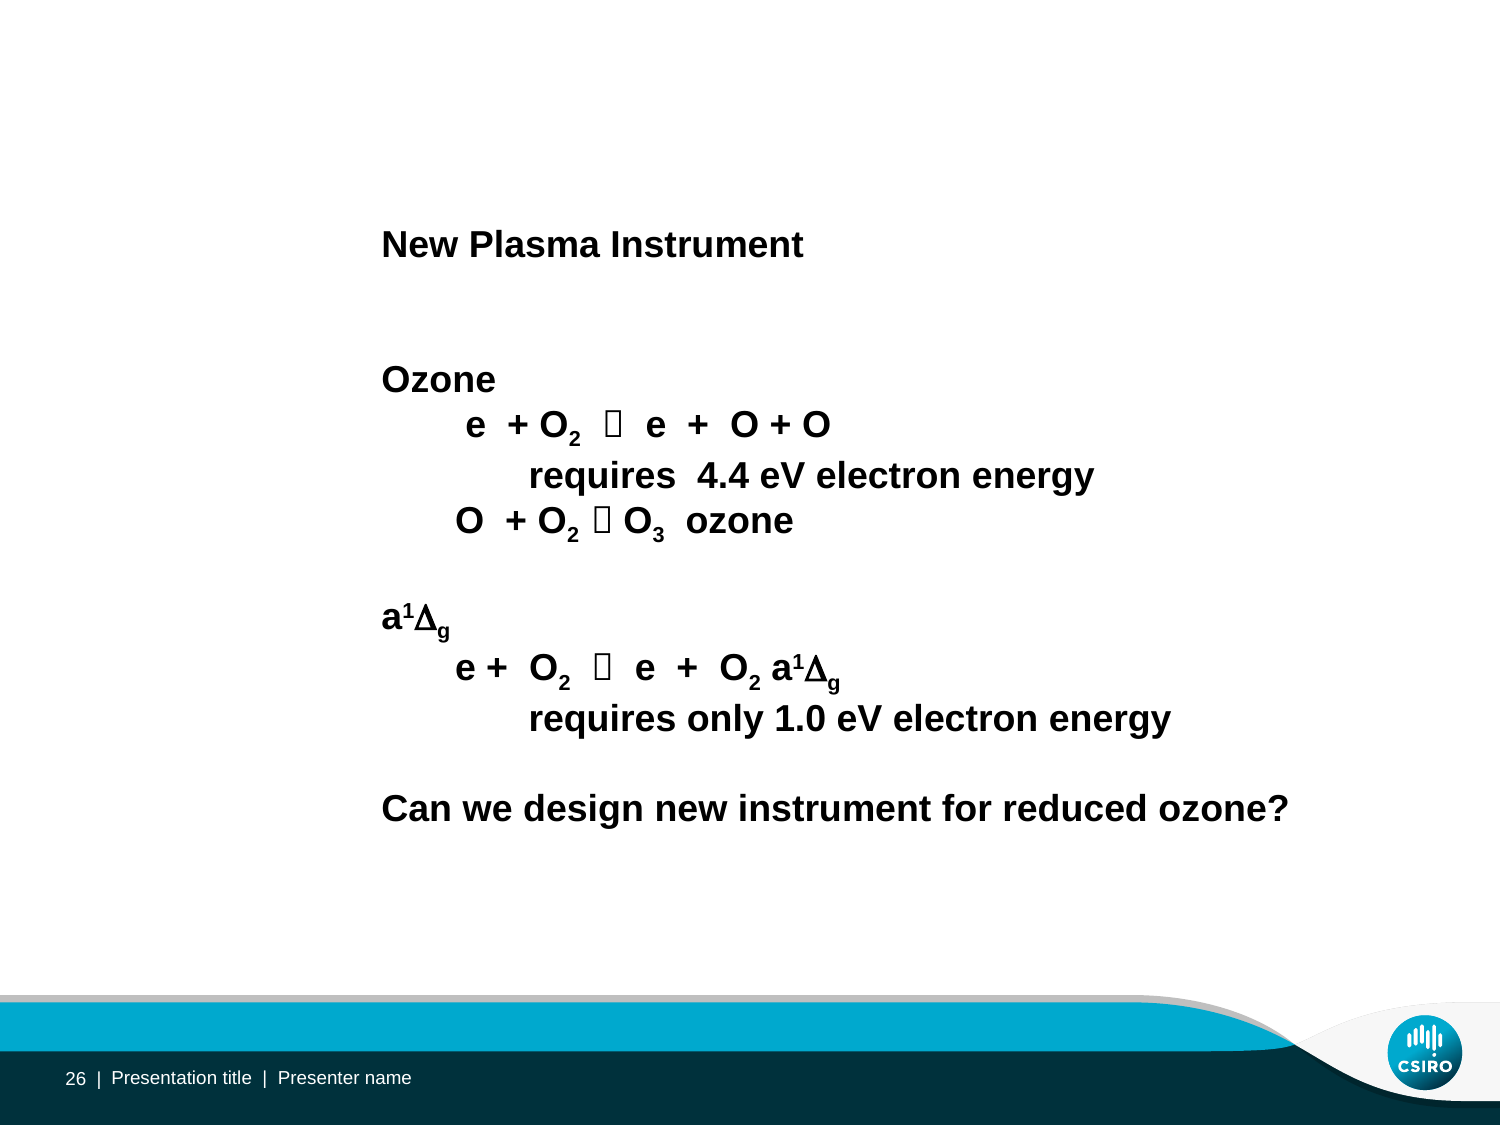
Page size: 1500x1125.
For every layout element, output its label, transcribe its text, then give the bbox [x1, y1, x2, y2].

footer Presentation title | Presenter name [111, 1066, 1110, 1088]
text_box New Plasma Instrument Ozone e + O2  e + O + O requires 4.4 eV electron energy O + O2  O3 ozone a1g e + O2  e + O2 a1g requires only 1.0 eV electron energy Can we design new instrument for reduced ozone? [366, 212, 1306, 837]
slide_number 26 | [54, 1066, 102, 1088]
